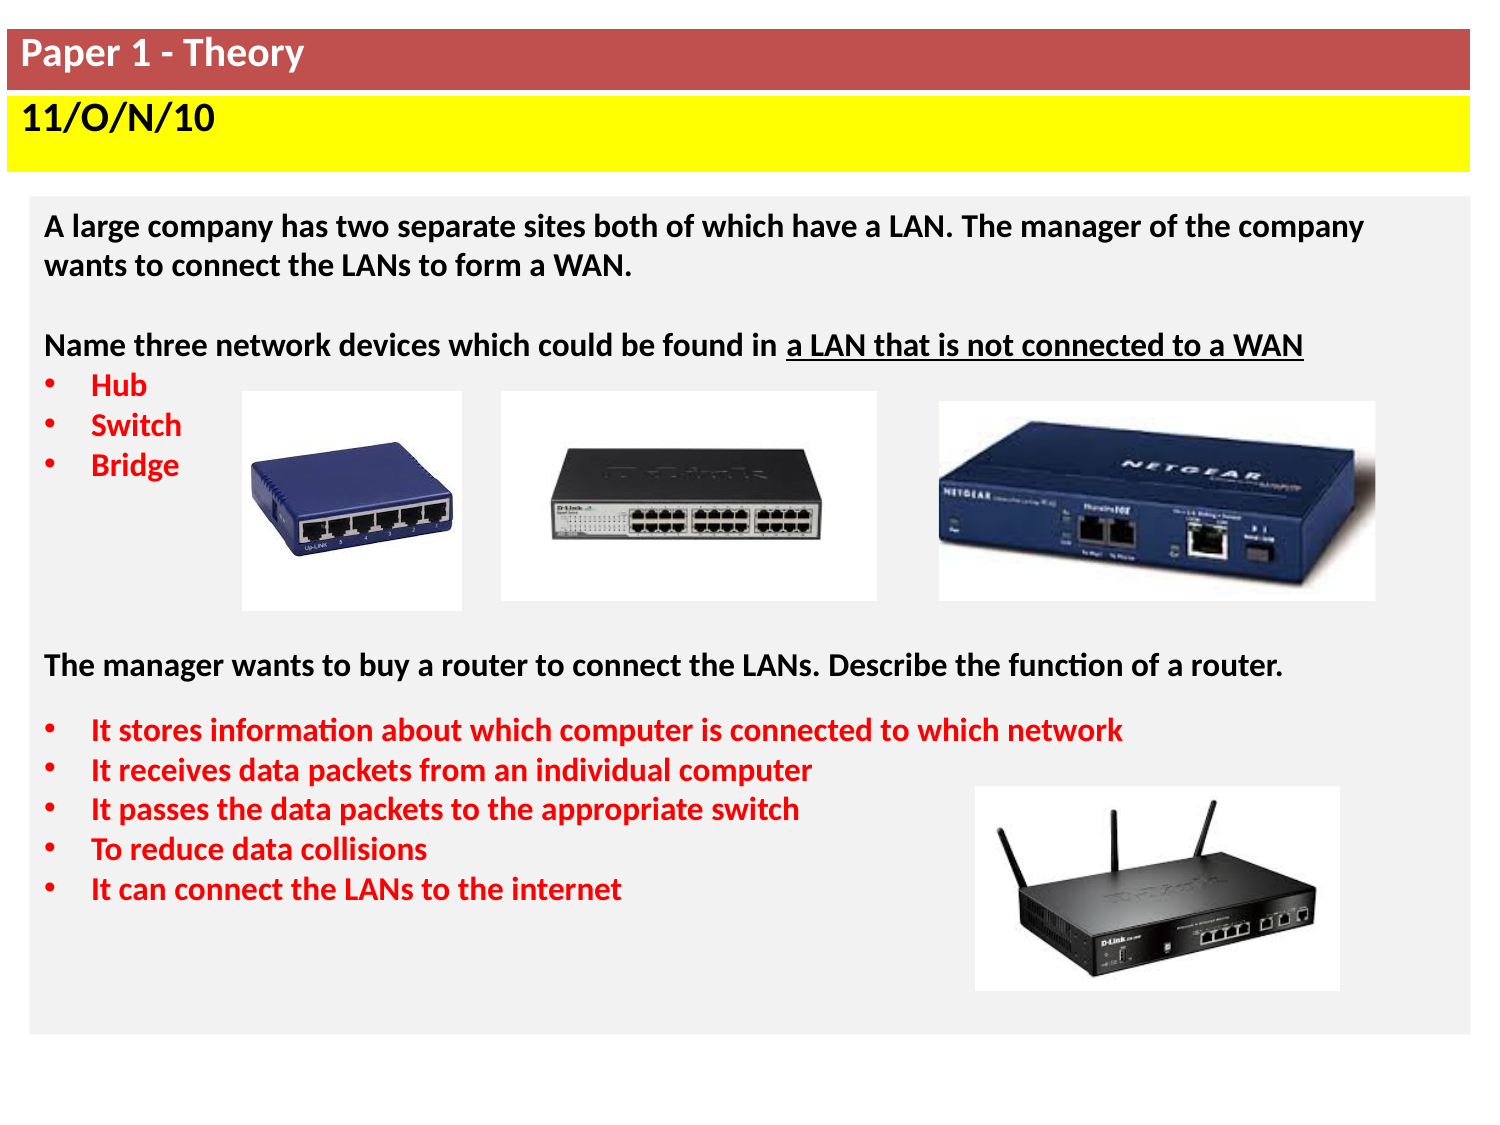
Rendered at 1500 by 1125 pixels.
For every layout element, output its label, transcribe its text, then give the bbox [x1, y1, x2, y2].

picture [938, 400, 1376, 602]
table_cell 11/O/N/10 [7, 96, 1470, 172]
table_header Paper 1 - Theory [7, 29, 1470, 90]
picture [974, 786, 1340, 992]
picture [241, 390, 462, 611]
picture [501, 390, 877, 602]
text_box A large company has two separate sites both of which have a LAN. The manager of the company wants to connect the LANs to form a WAN. Name three network devices which could be found in a LAN that is not connected to a WAN Hub Switch Bridge The manager wants to buy a router to connect the LANs. Describe the function of a router. It stores information about which computer is connected to which network It receives data packets from an individual computer It passes the data packets to the appropriate switch To reduce data collisions It can connect the LANs to the internet [29, 196, 1471, 1035]
